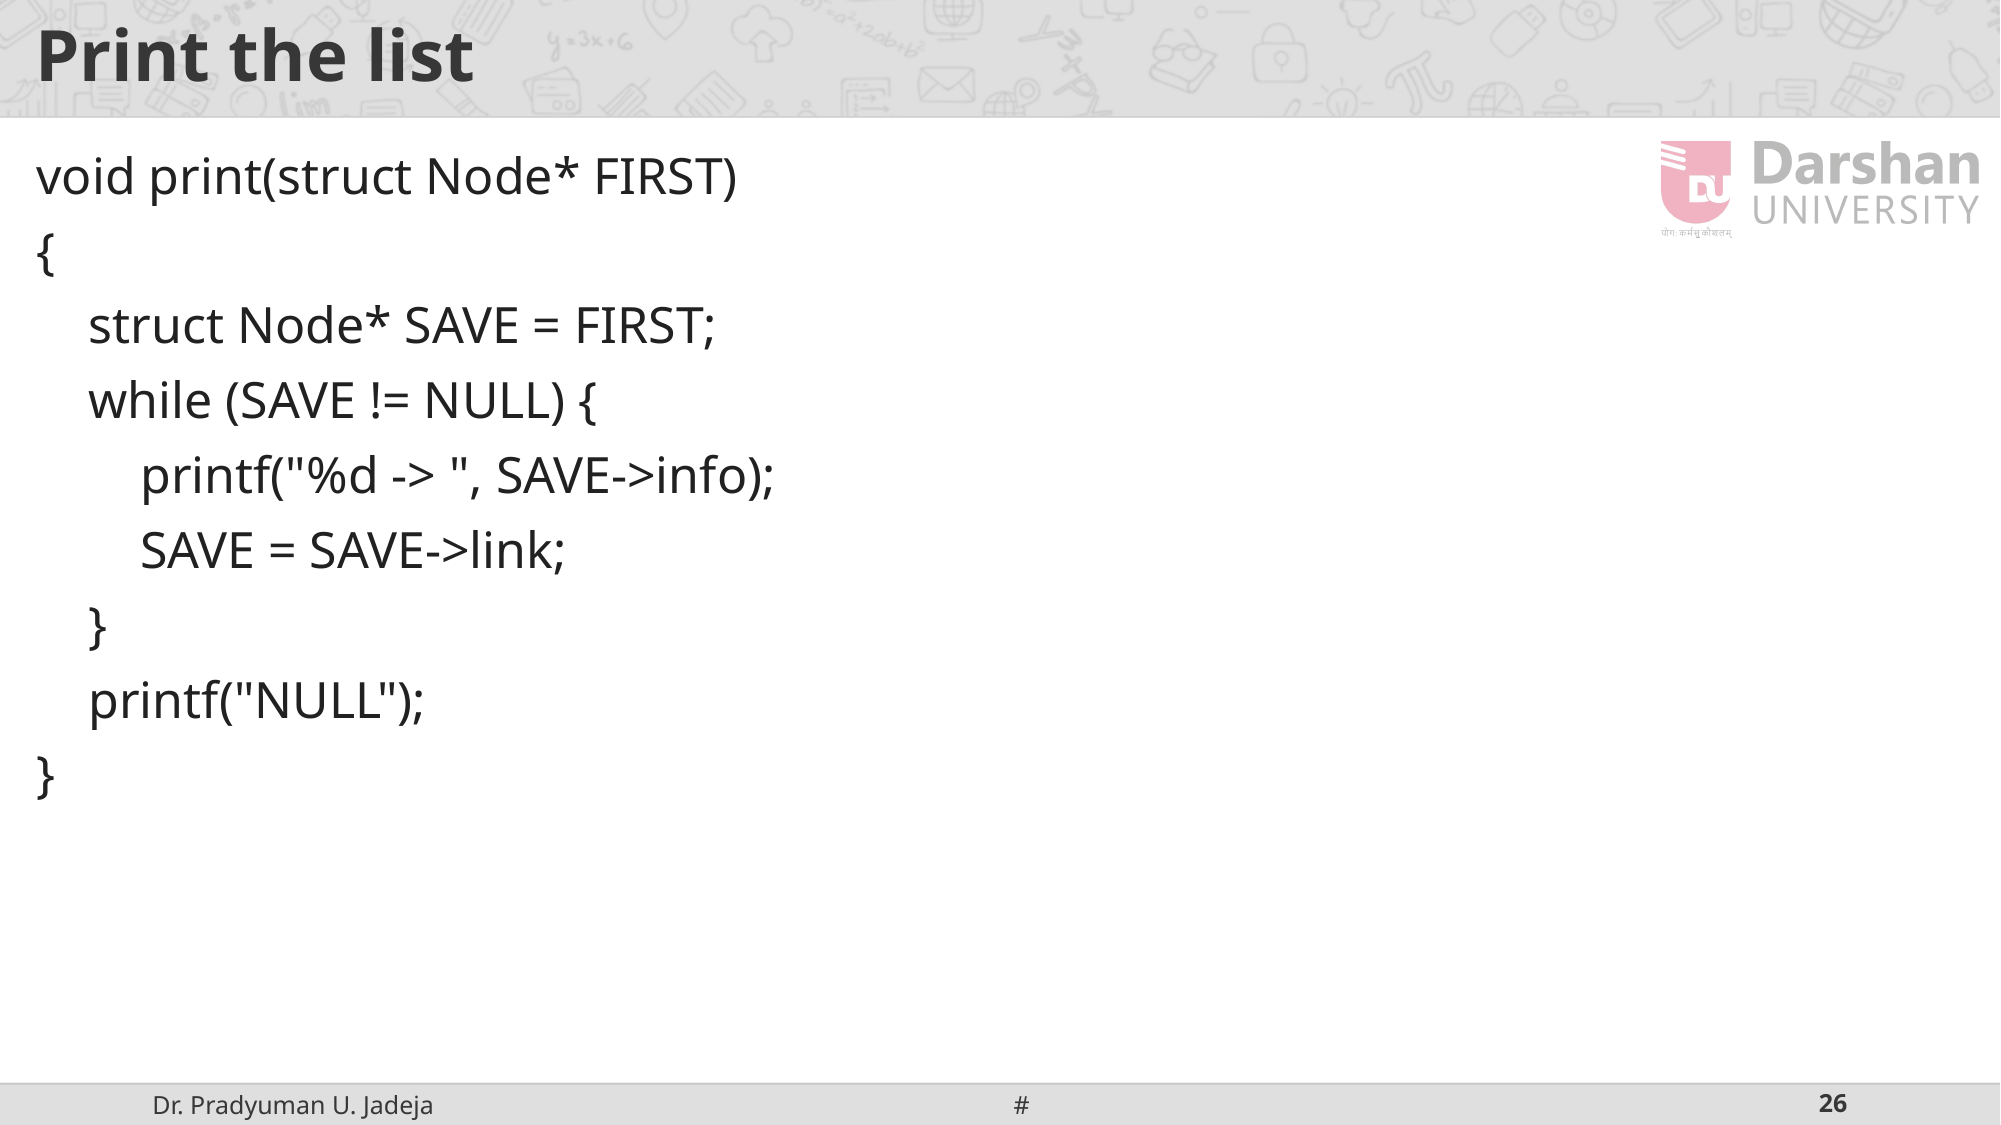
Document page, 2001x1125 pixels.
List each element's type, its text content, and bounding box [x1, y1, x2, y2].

list void print(struct Node* FIRST) { struct Node* SAVE = FIRST; while (SAVE != NULL) { printf("%d -> ", SAVE->info); SAVE = SAVE->link; } printf("NULL"); } [21, 143, 1979, 1061]
title Print the list [0, 0, 2000, 117]
